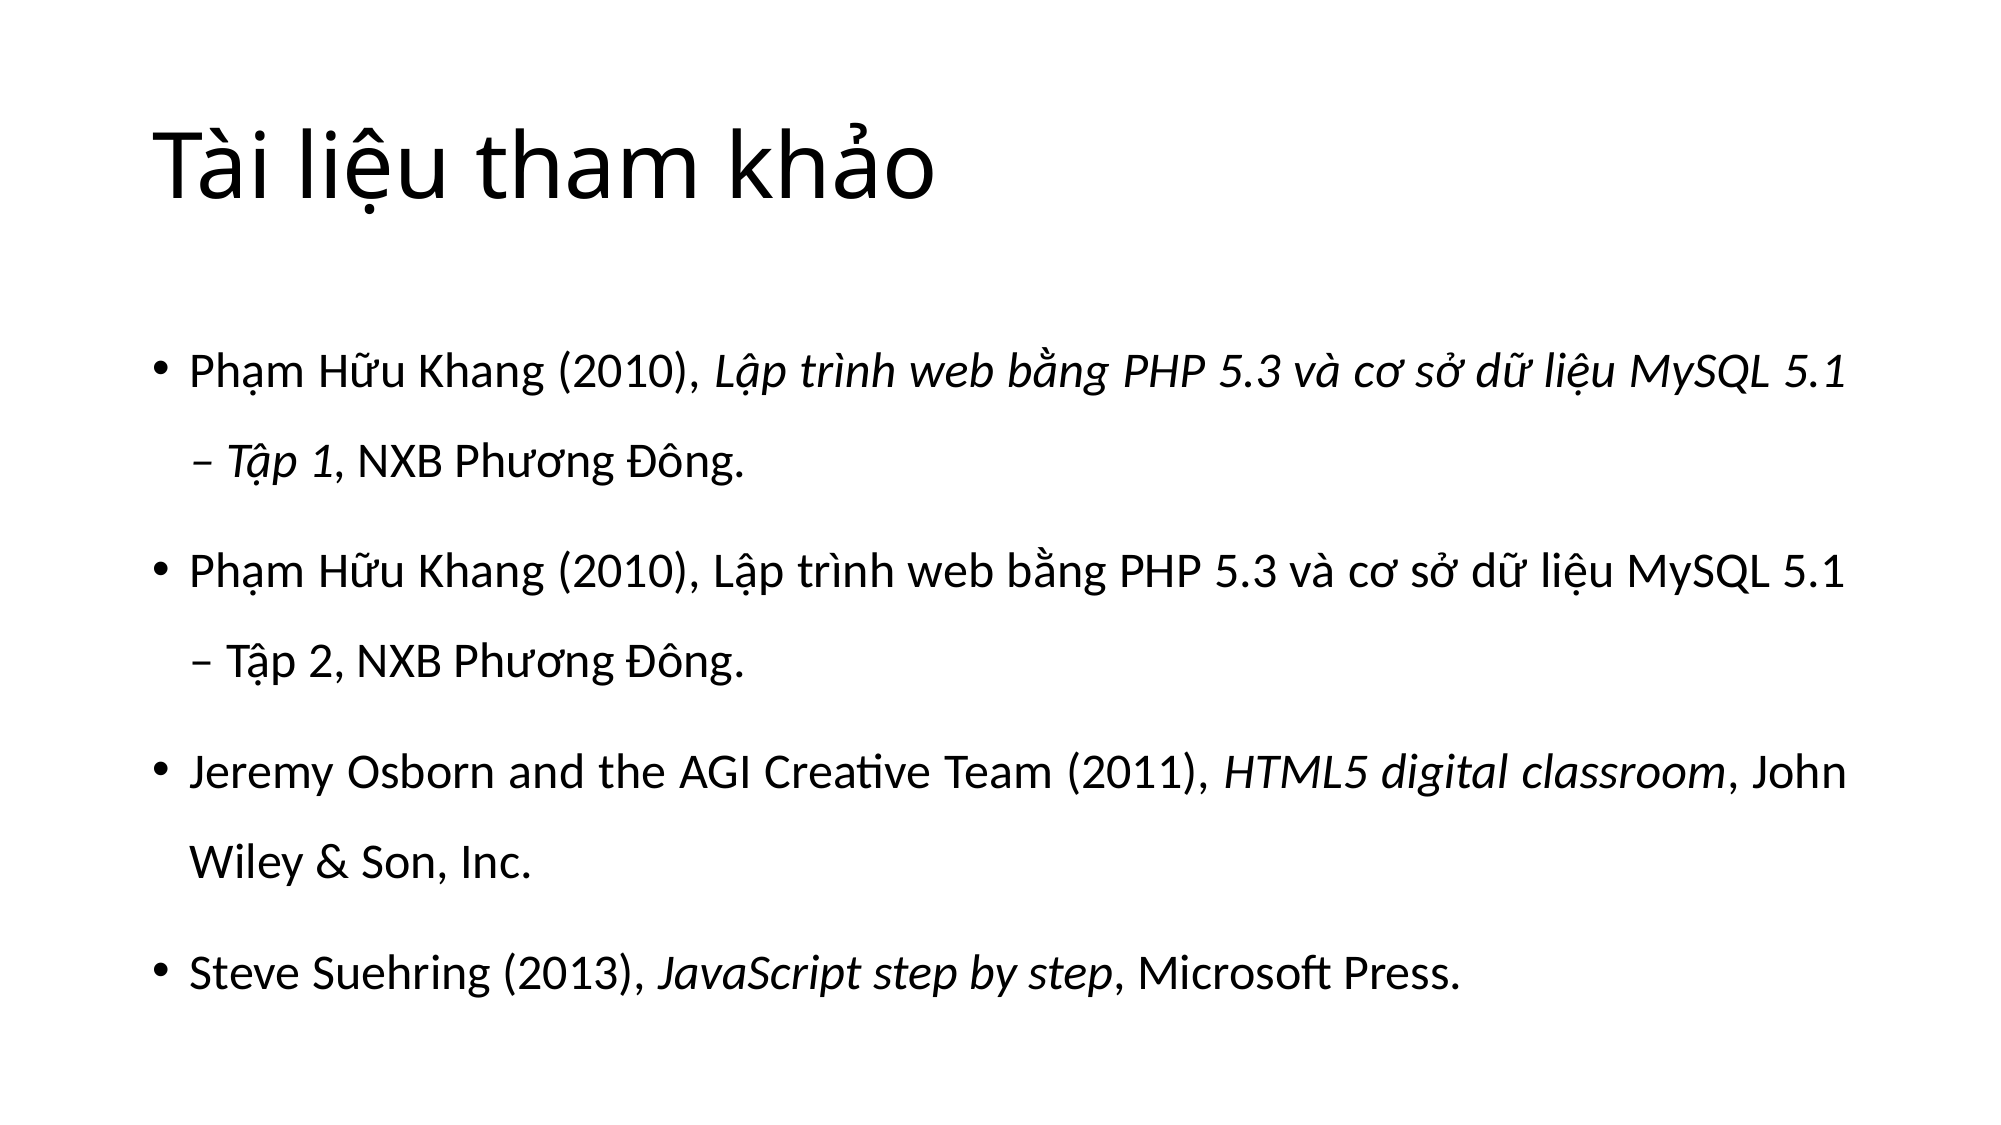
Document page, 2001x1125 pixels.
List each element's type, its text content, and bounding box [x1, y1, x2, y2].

title Tài liệu tham khảo [137, 59, 1863, 278]
list Phạm Hữu Khang (2010), Lập trình web bằng PHP 5.3 và cơ sở dữ liệu MySQL 5.1 – Tập 1, NXB Phương Đông. Phạm Hữu Khang (2010), Lập trình web bằng PHP 5.3 và cơ sở dữ liệu MySQL 5.1 – Tập 2, NXB Phương Đông. Jeremy Osborn and the AGI Creative Team (2011), HTML5 digital classroom, John Wiley & Son, Inc. Steve Suehring (2013), JavaScript step by step, Microsoft Press. [137, 299, 1863, 1014]
